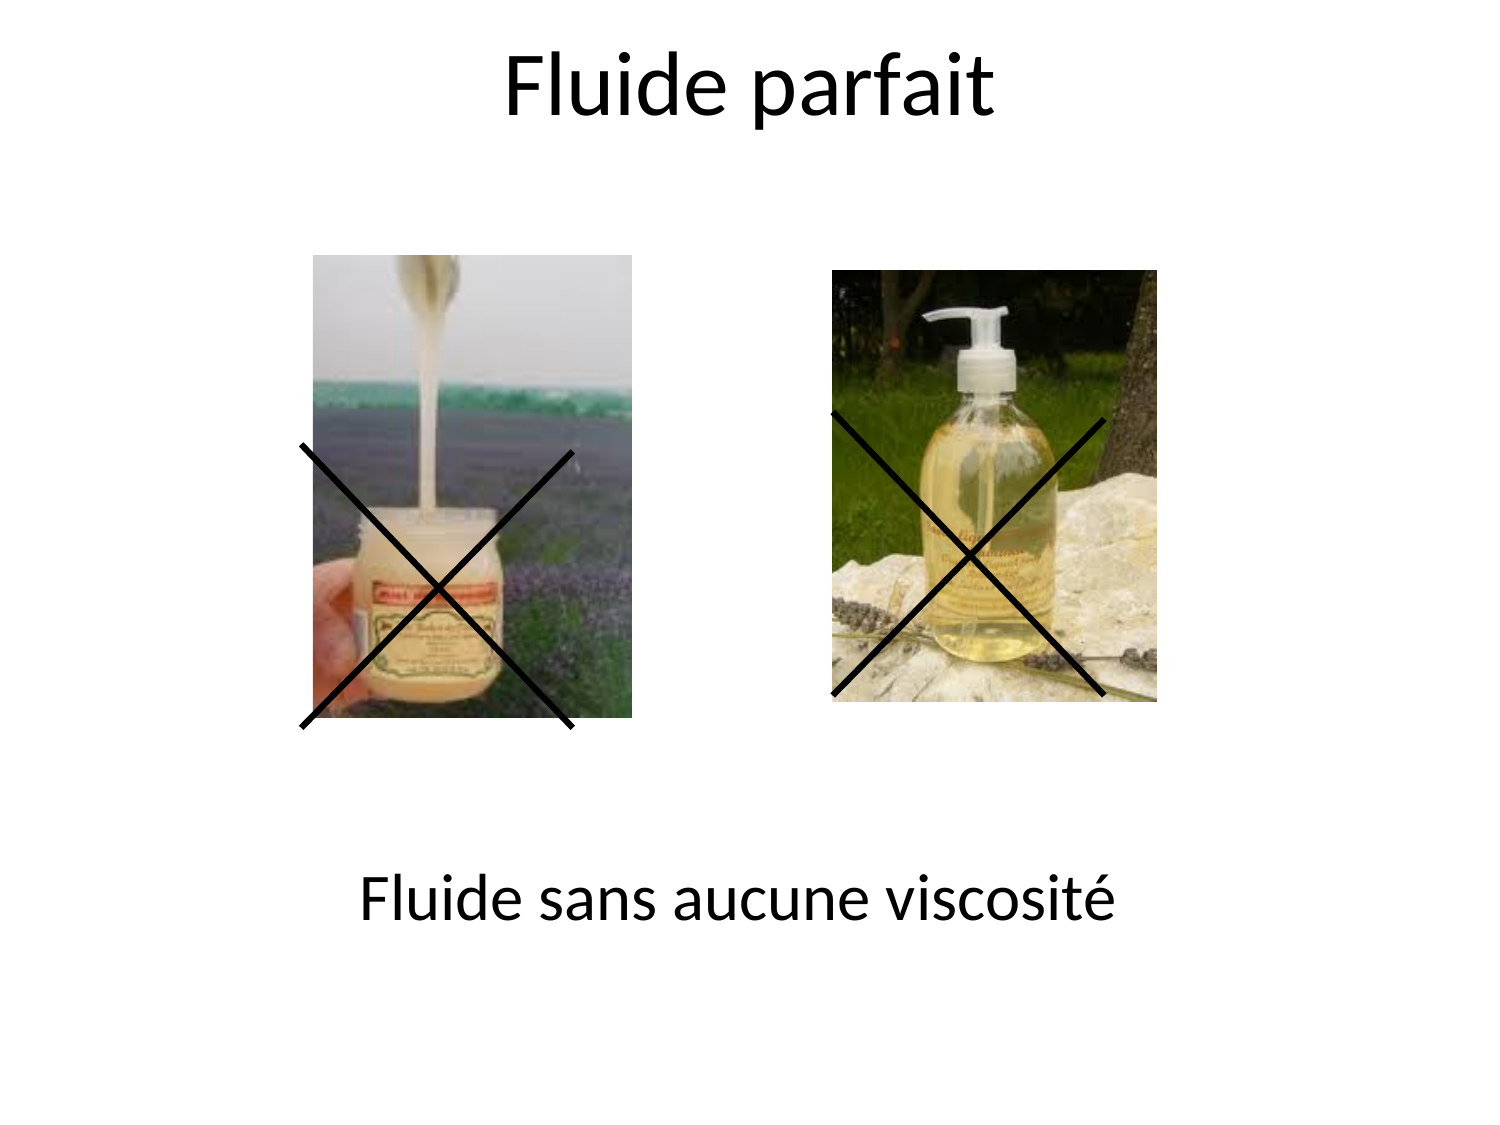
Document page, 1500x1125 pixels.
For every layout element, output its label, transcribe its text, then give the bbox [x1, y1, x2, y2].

picture [832, 269, 1157, 702]
picture [312, 255, 633, 718]
list Fluide sans aucune viscosité [194, 846, 1282, 941]
title Fluide parfait [75, 0, 1425, 173]
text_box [300, 444, 574, 729]
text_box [832, 411, 1105, 696]
